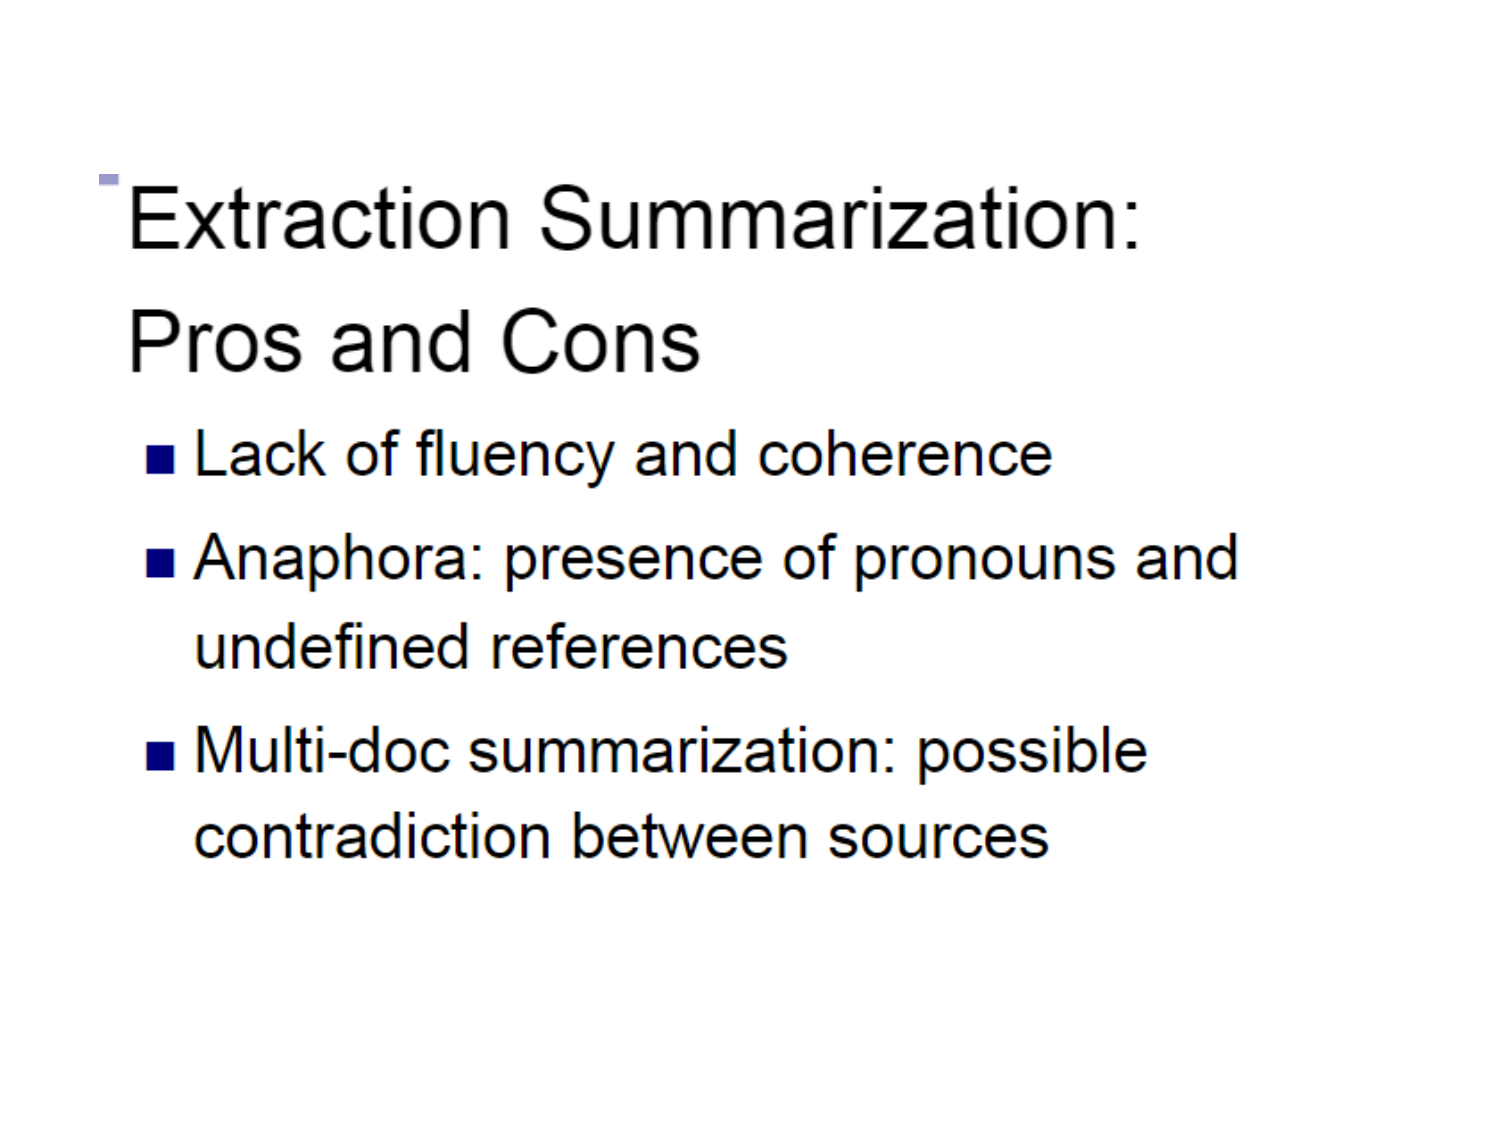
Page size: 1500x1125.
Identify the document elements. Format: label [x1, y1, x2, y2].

picture [99, 174, 1276, 946]
